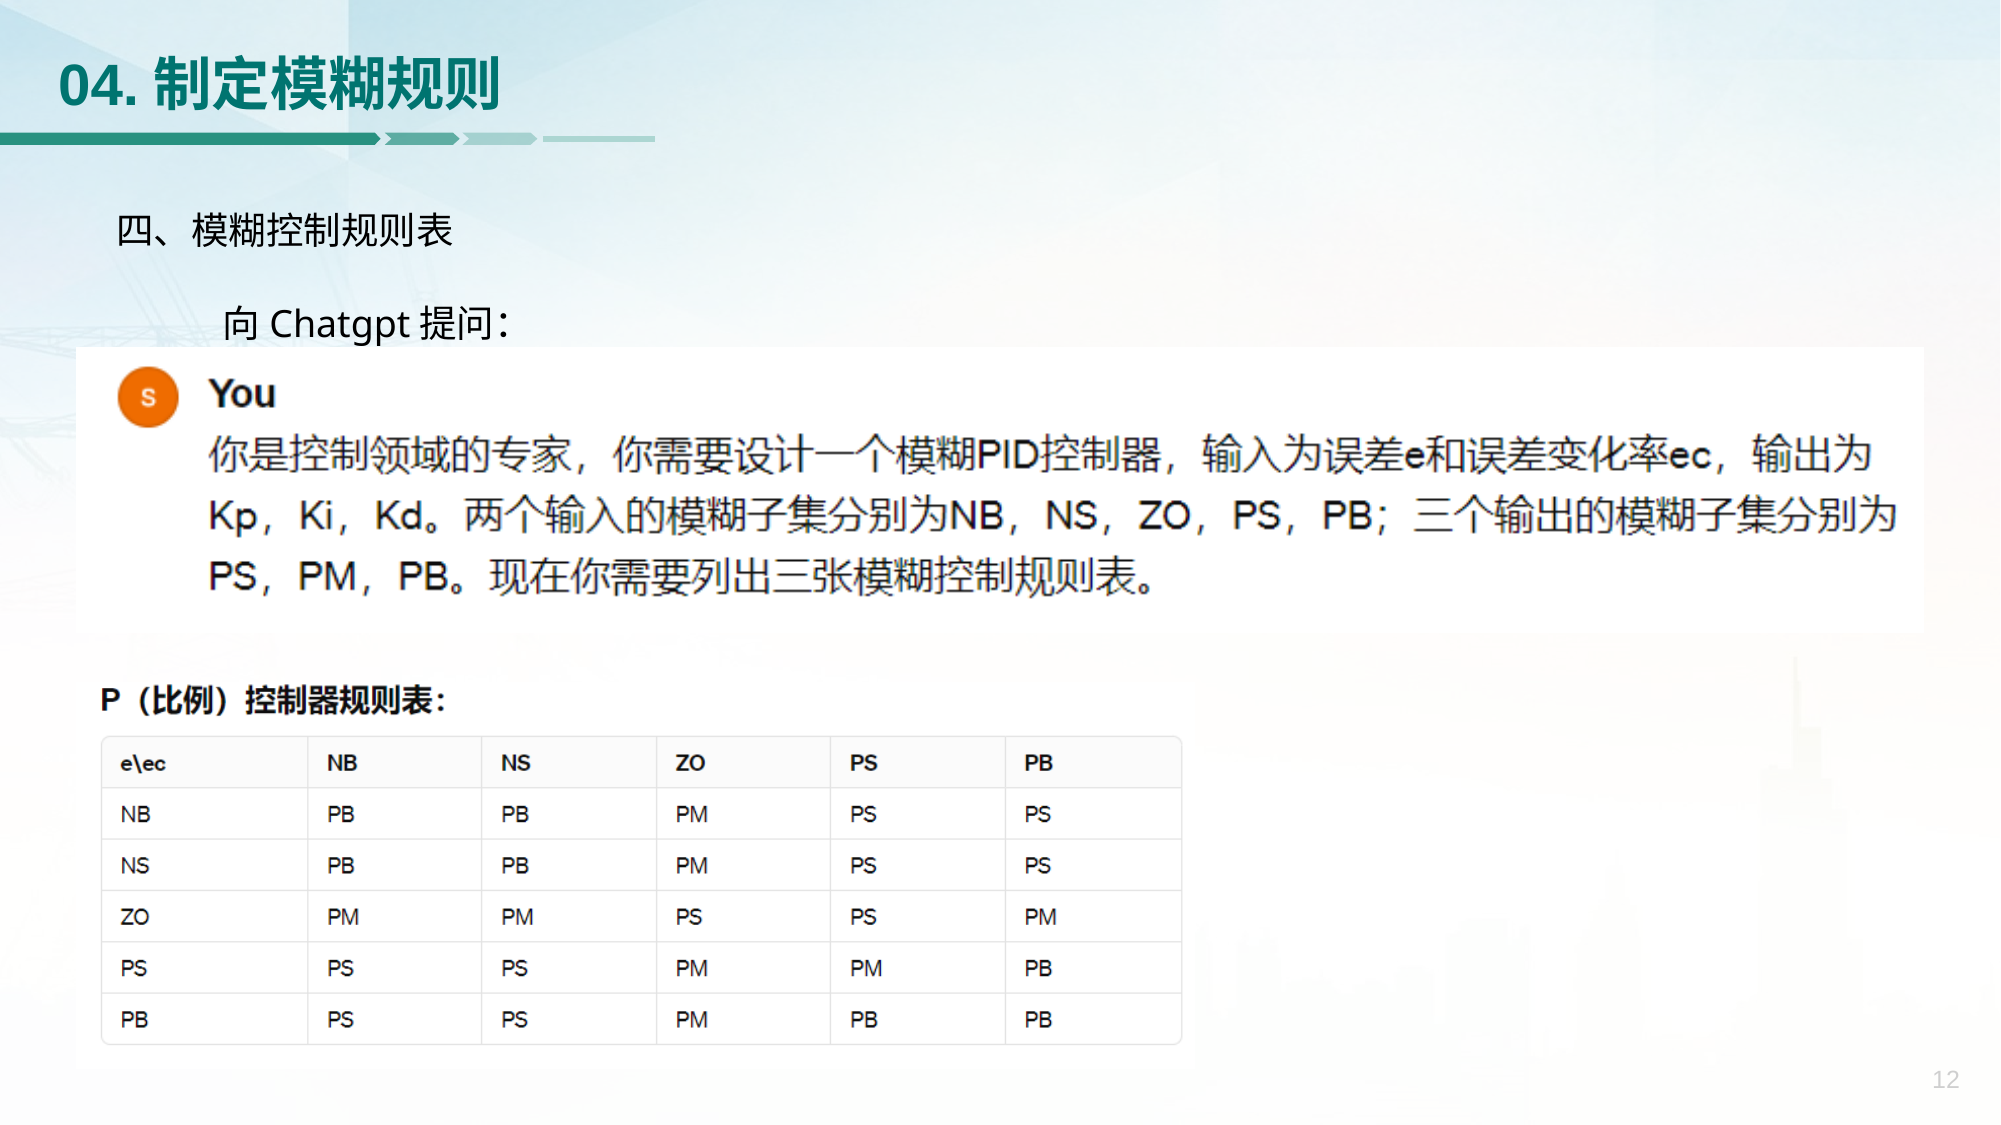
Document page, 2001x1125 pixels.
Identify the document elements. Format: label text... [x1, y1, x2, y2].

text_box 四、模糊控制规则表 [101, 199, 469, 259]
slide_number 12 [1524, 1048, 1975, 1109]
picture [75, 682, 1195, 1069]
text_box 向Chatgpt提问： [208, 270, 547, 347]
text_box 04.制定模糊规则 [0, 40, 1460, 125]
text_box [0, 132, 538, 145]
picture [75, 347, 1924, 633]
